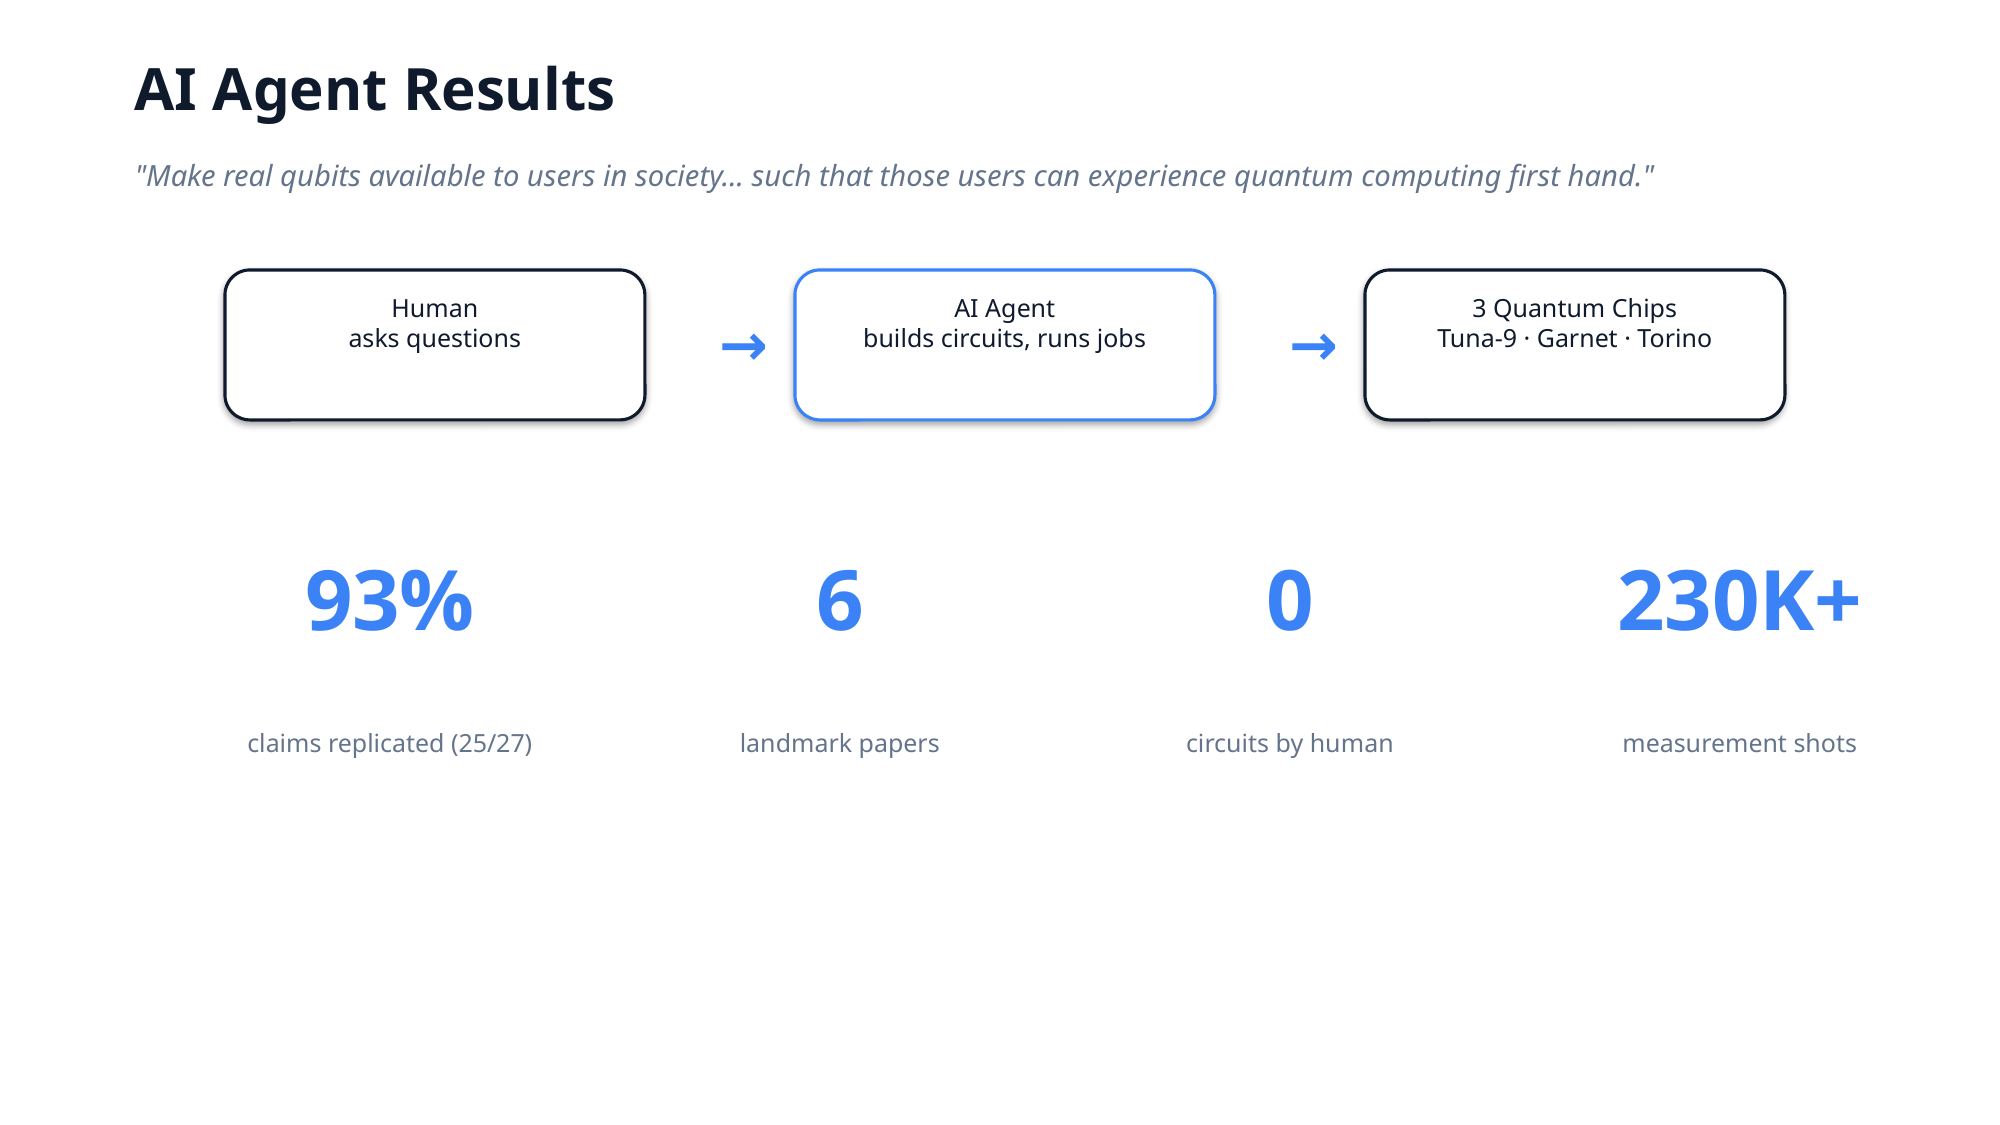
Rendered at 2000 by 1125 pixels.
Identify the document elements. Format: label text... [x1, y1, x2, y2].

text_box Human asks questions [239, 284, 630, 360]
text_box circuits by human [1079, 720, 1500, 765]
text_box 0 [1079, 539, 1500, 655]
text_box landmark papers [629, 720, 1050, 765]
text_box → [704, 299, 780, 385]
text_box 3 Quantum Chips Tuna-9 · Garnet · Torino [1379, 284, 1770, 360]
text_box claims replicated (25/27) [179, 720, 600, 765]
text_box 230K+ [1529, 539, 1950, 655]
text_box measurement shots [1529, 720, 1950, 765]
text_box 93% [179, 539, 600, 655]
text_box AI Agent builds circuits, runs jobs [809, 284, 1200, 360]
text_box "Make real qubits available to users in society... such that those users can experience quantum computing first hand." [119, 149, 1845, 200]
text_box [794, 269, 1216, 421]
text_box 6 [629, 539, 1050, 655]
text_box AI Agent Results [119, 45, 1620, 130]
text_box [1364, 269, 1786, 421]
text_box [224, 269, 646, 421]
text_box → [1274, 299, 1350, 385]
